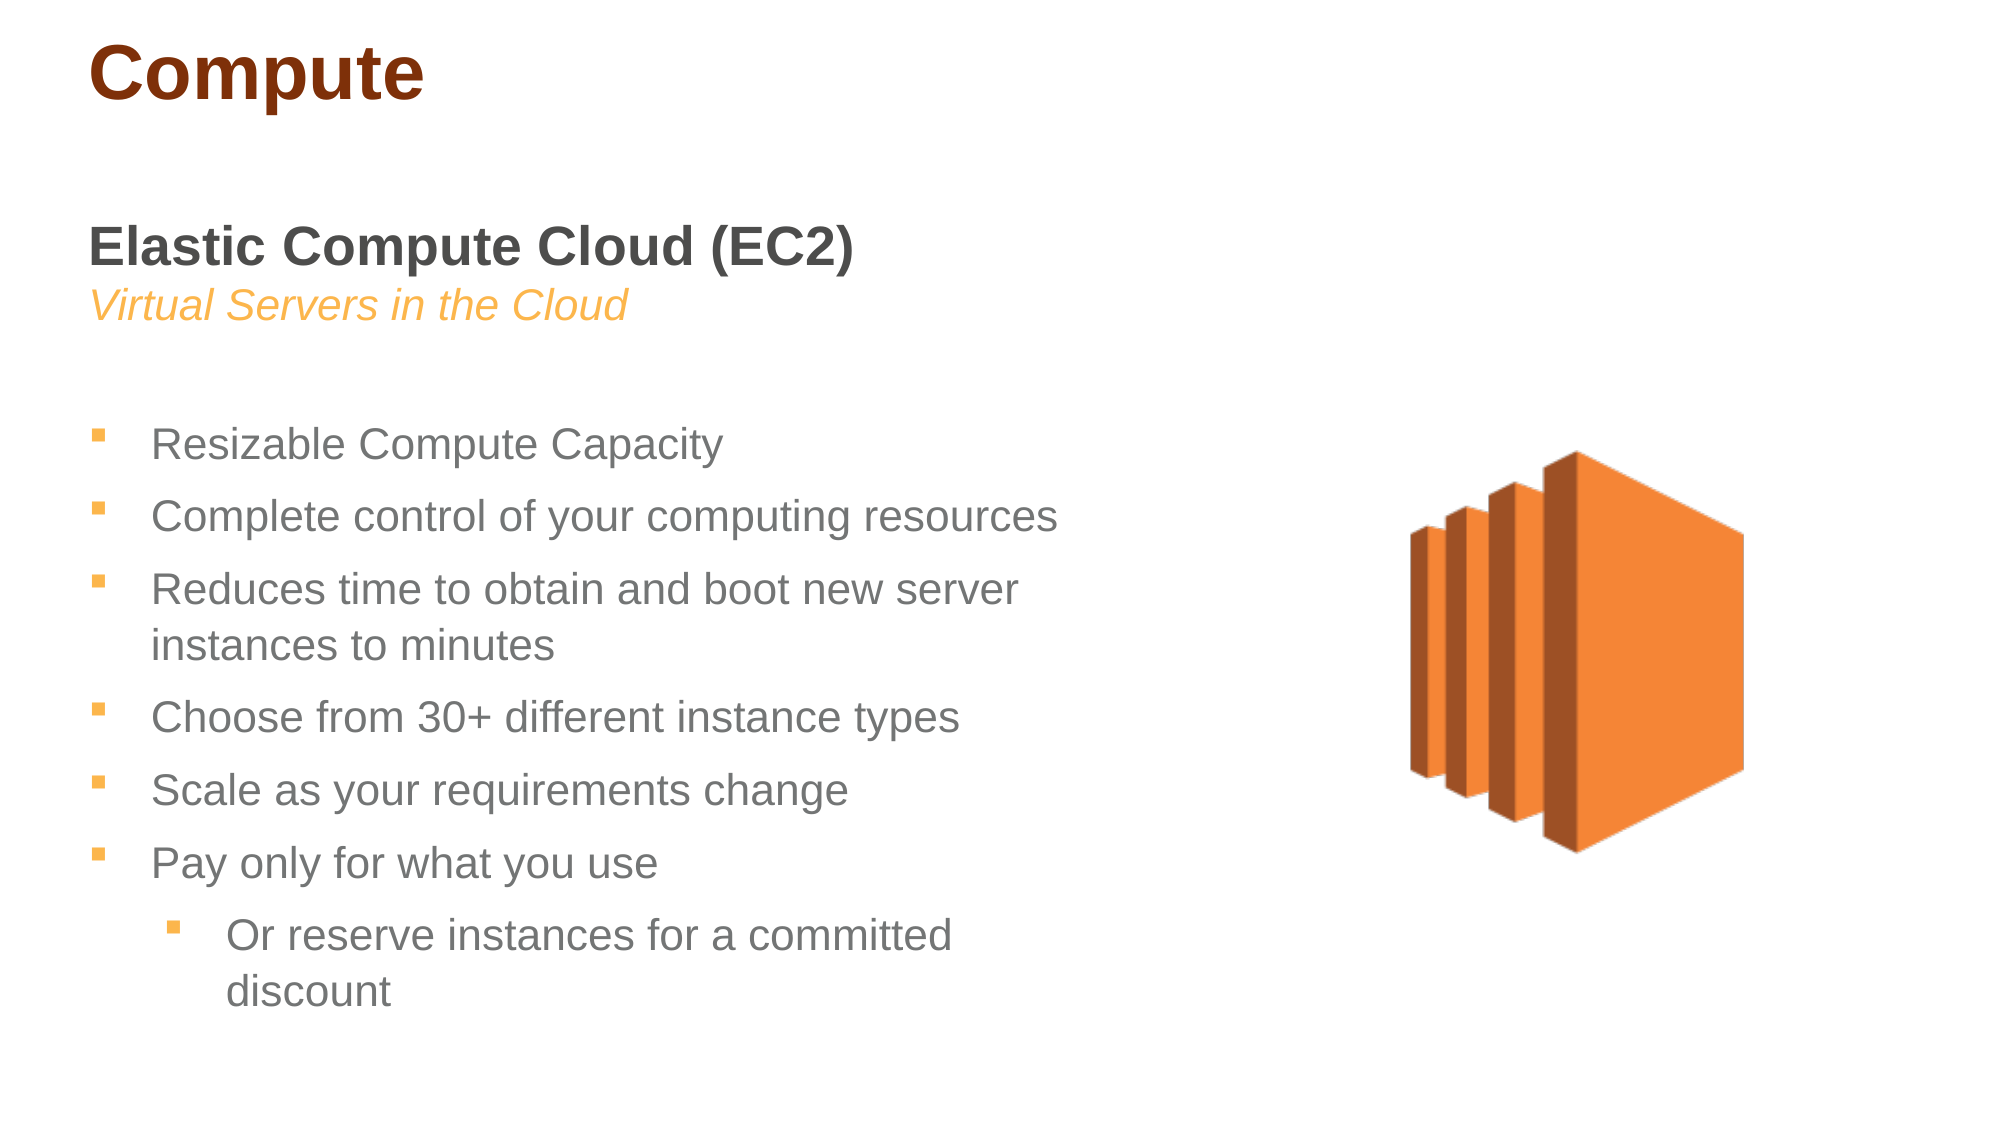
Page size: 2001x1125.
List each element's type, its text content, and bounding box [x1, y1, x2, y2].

title Compute [73, 25, 1869, 145]
text_box Resizable Compute Capacity Complete control of your computing resources Reduces time to obtain and boot new server instances to minutes Choose from 30+ different instance types Scale as your requirements change Pay only for what you use Or reserve instances for a committed discount [73, 404, 1093, 1024]
text_box Elastic Compute Cloud (EC2) Virtual Servers in the Cloud [73, 202, 1237, 338]
picture [1374, 449, 1781, 856]
